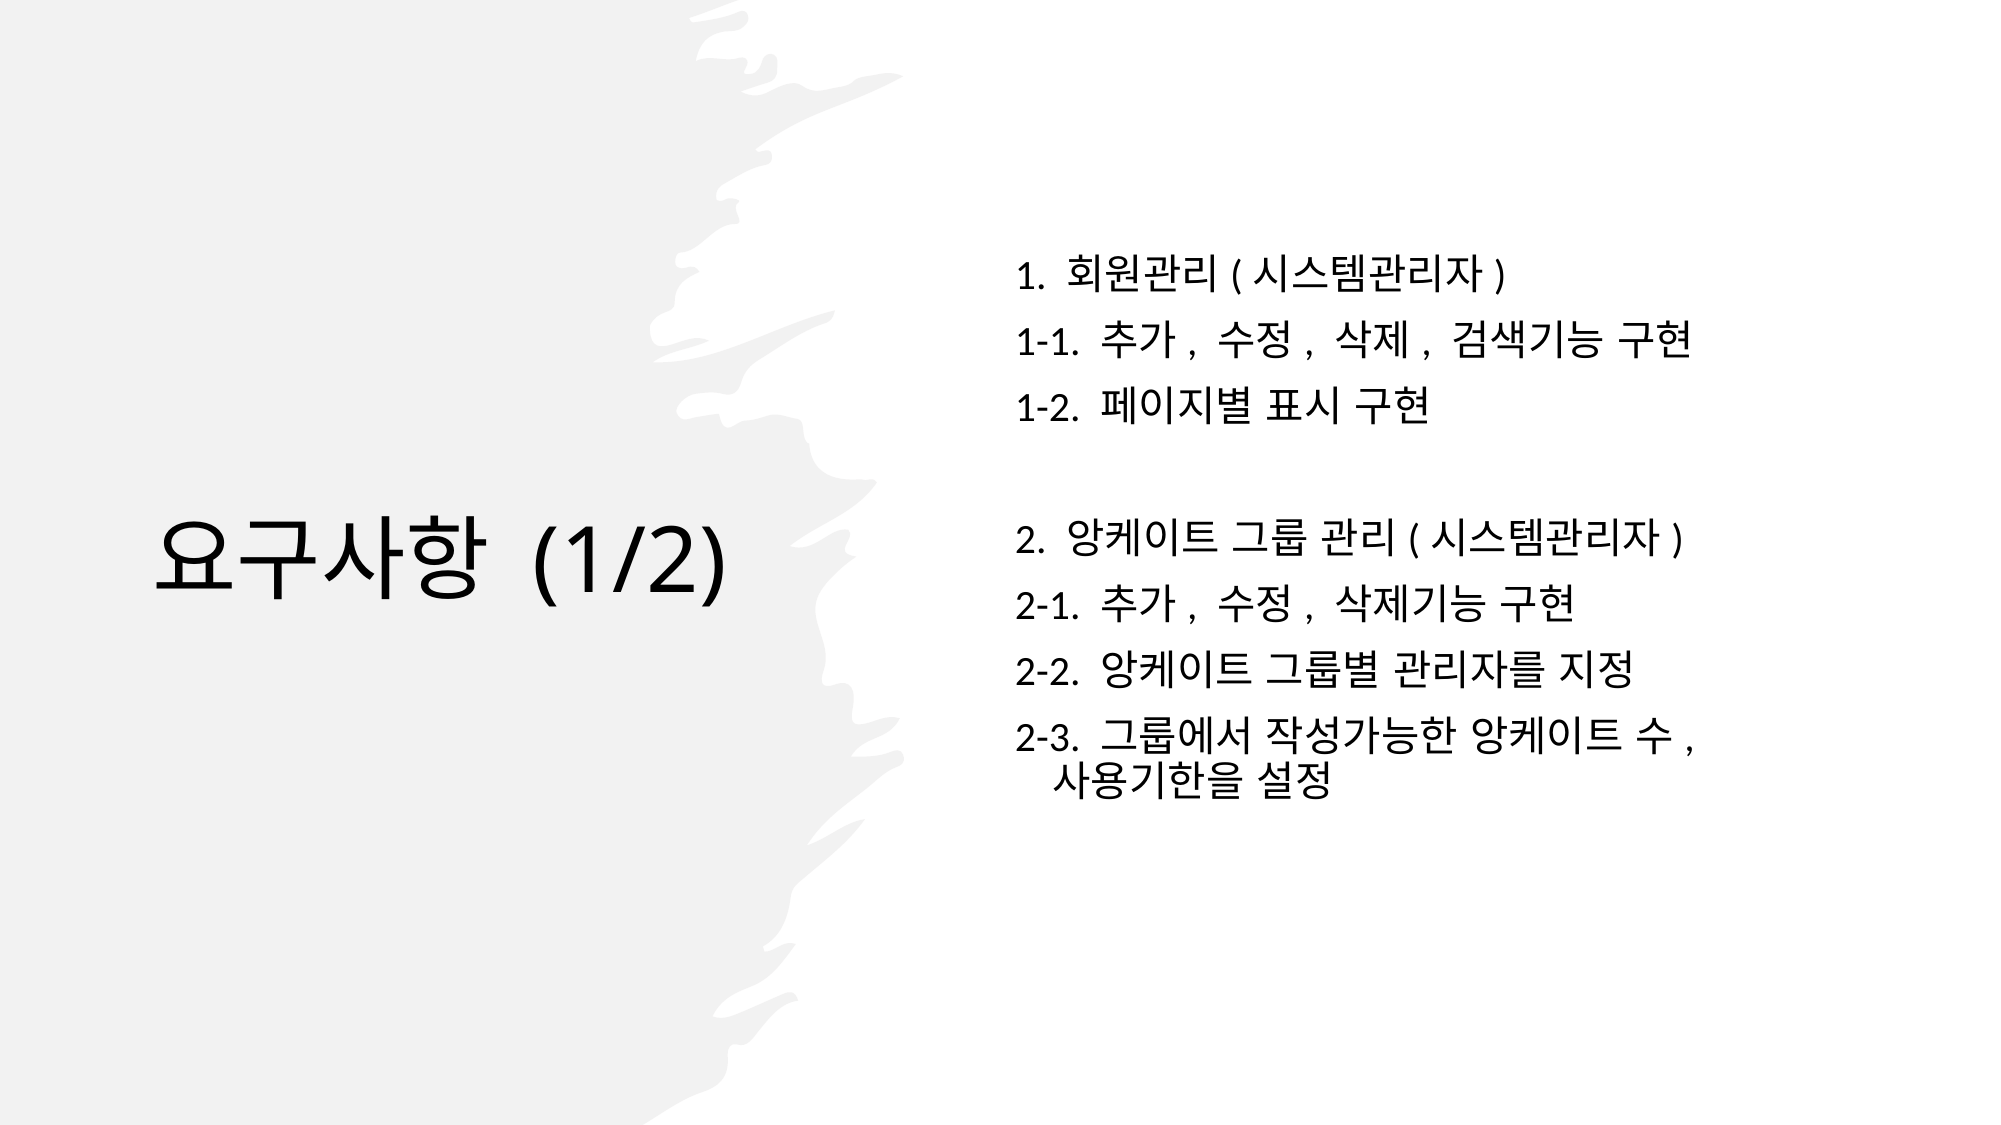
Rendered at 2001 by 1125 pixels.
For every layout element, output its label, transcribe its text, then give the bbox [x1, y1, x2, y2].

text_box [0, 0, 904, 1125]
title 요구사항 (1/2) [137, 116, 800, 1008]
list 1. 회원관리(시스템관리자) 1-1. 추가, 수정, 삭제, 검색기능 구현 1-2. 페이지별 표시 구현 2. 앙케이트 그룹 관리(시스템관리자) 2-1. 추가, 수정, 삭제기능 구현 2-2. 앙케이트 그룹별 관리자를 지정 2-3. 그룹에서 작성가능한 앙케이트 수, 사용기한을 설정 [999, 116, 1863, 1008]
text_box [645, 0, 2000, 1125]
